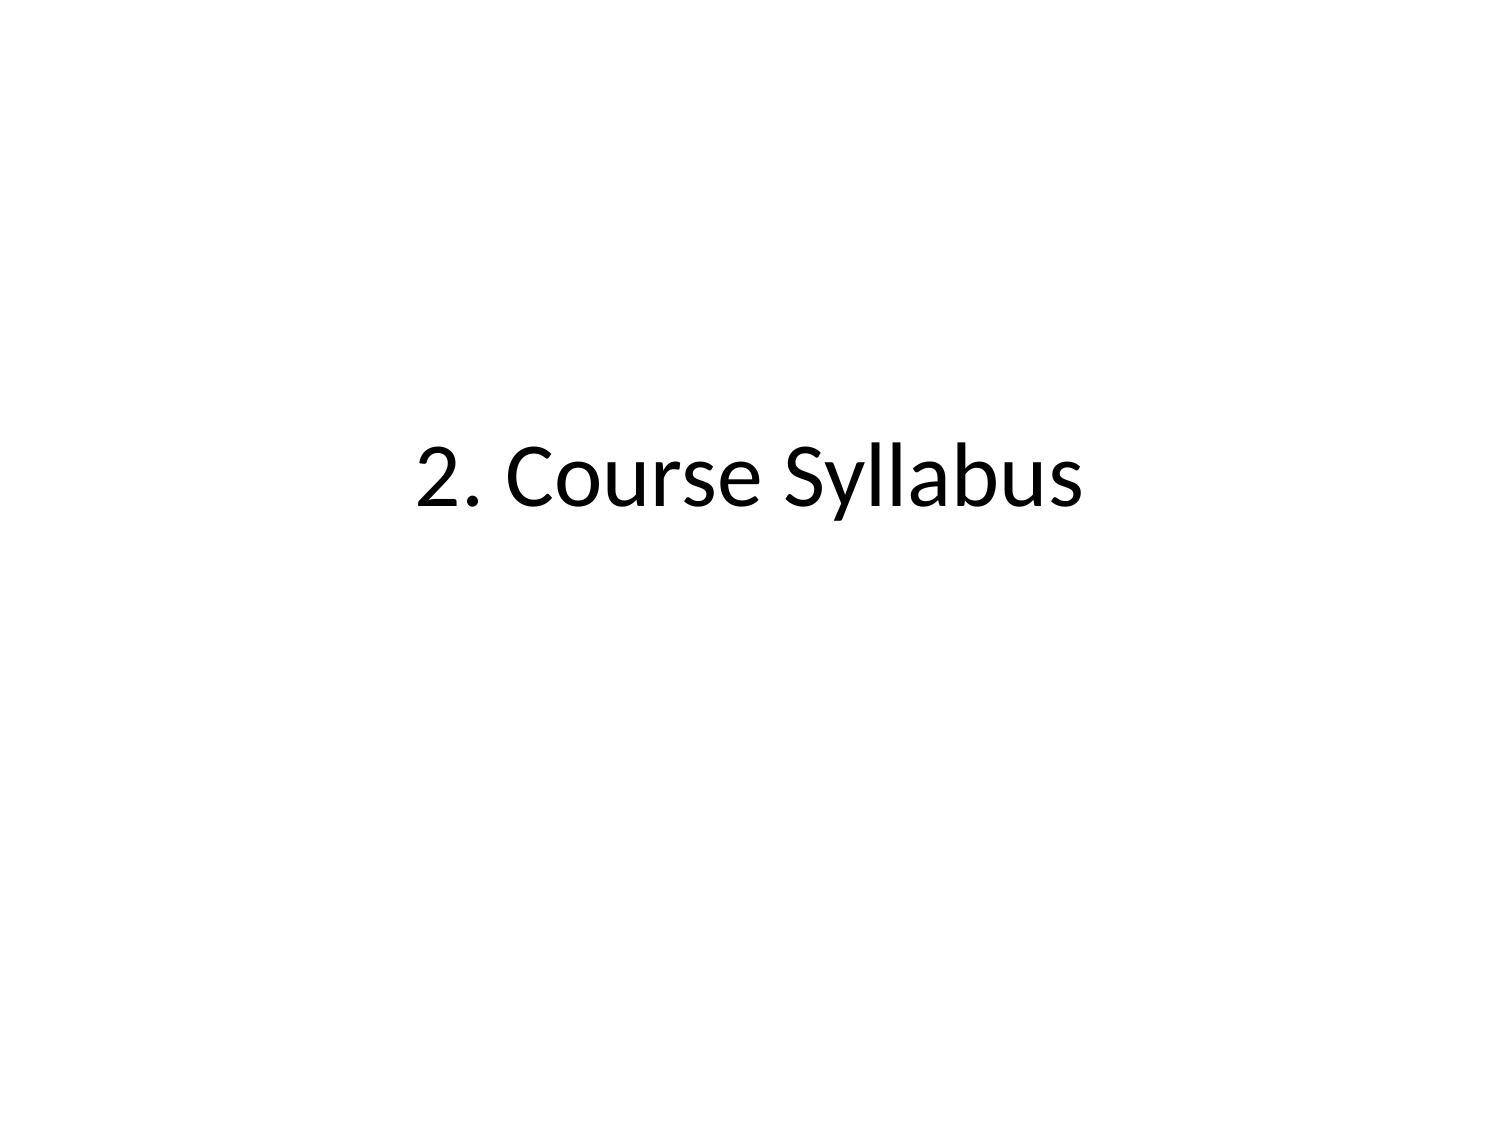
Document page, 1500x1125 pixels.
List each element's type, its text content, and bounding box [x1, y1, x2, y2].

title 2. Course Syllabus [112, 349, 1388, 591]
